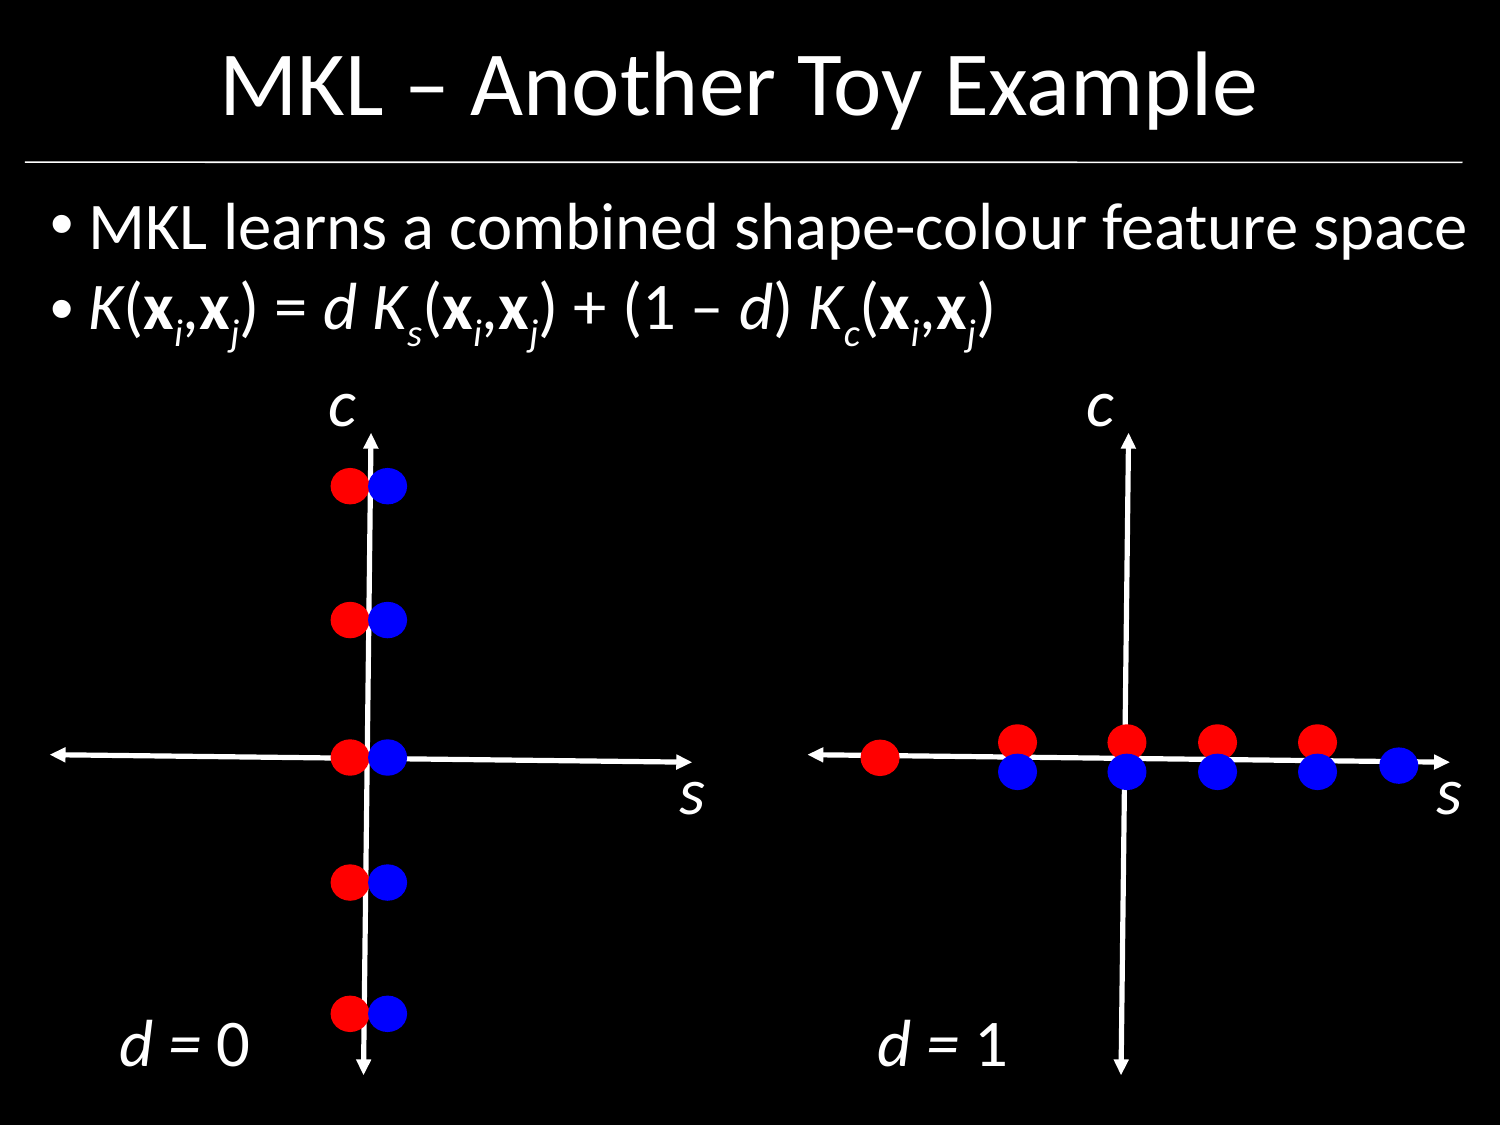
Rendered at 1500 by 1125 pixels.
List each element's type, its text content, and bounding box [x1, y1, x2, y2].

text_box c [304, 362, 380, 438]
text_box [807, 748, 861, 761]
text_box d = 0 [104, 992, 293, 1088]
text_box [331, 740, 369, 775]
text_box [331, 602, 369, 638]
text_box [331, 996, 369, 1032]
text_box [998, 754, 1037, 790]
text_box s [1412, 749, 1488, 825]
text_box MKL learns a combined shape-colour feature space K(xi,xj) = d Ks(xi,xj) + (1 – d) Kc(xi,xj) [35, 175, 1500, 1090]
text_box c [1062, 362, 1138, 438]
title MKL – Another Toy Example [0, 14, 1500, 144]
text_box [998, 725, 1037, 757]
text_box [364, 433, 378, 478]
text_box [1108, 754, 1146, 790]
text_box [1122, 433, 1135, 725]
text_box [368, 740, 407, 775]
text_box [1418, 755, 1450, 769]
text_box s [654, 749, 730, 825]
text_box [357, 1026, 370, 1075]
text_box [1380, 748, 1418, 784]
text_box [49, 748, 331, 761]
text_box d = 1 [862, 992, 1050, 1088]
text_box [1298, 754, 1337, 790]
text_box [1198, 754, 1237, 790]
text_box [1114, 790, 1128, 1075]
text_box [331, 468, 369, 504]
text_box [331, 865, 369, 901]
text_box [1198, 725, 1237, 757]
text_box [407, 755, 692, 769]
text_box [1298, 725, 1337, 757]
text_box [368, 602, 407, 638]
text_box [861, 740, 899, 776]
text_box [1108, 725, 1146, 757]
text_box [368, 996, 407, 1032]
text_box [368, 865, 407, 901]
text_box [368, 468, 407, 504]
